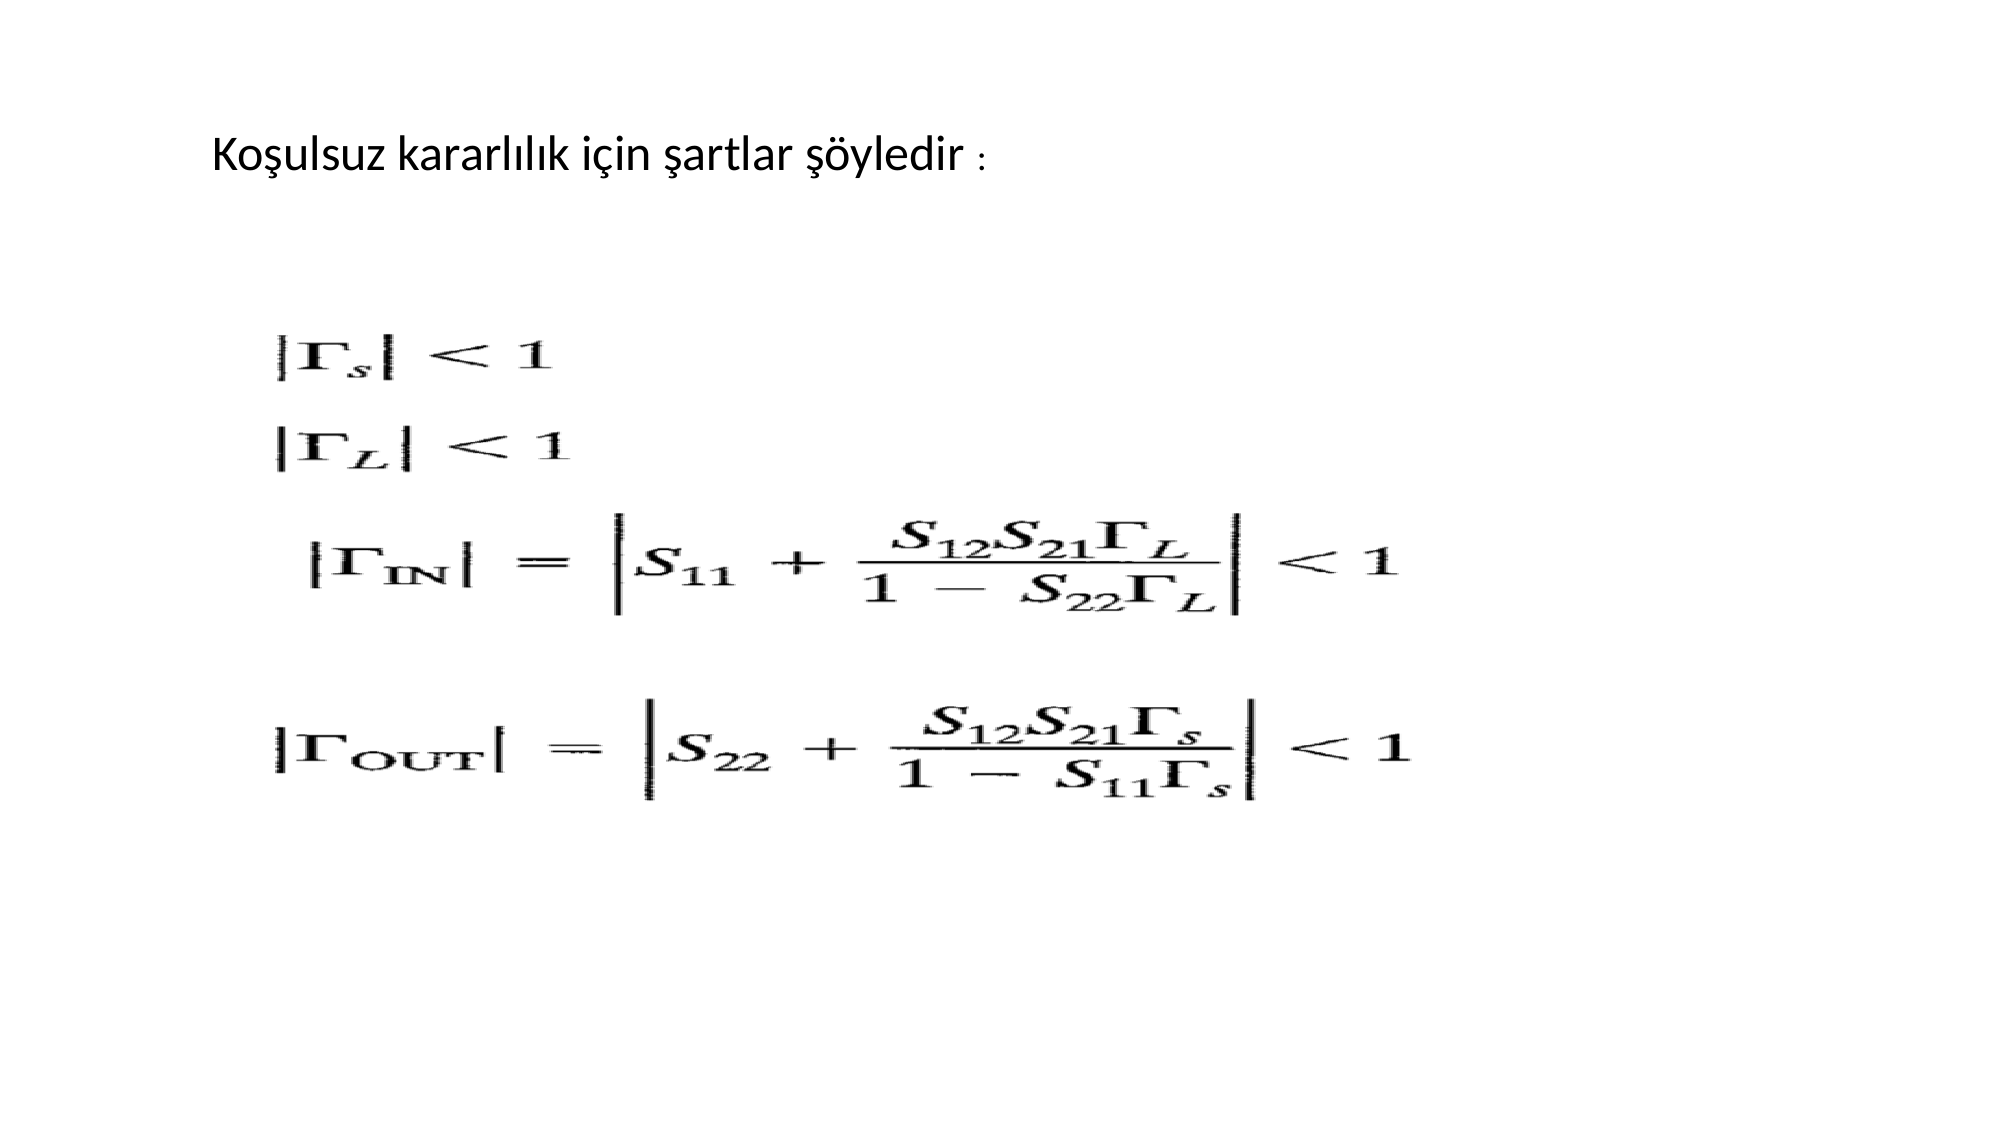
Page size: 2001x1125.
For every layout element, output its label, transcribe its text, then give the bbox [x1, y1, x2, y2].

text_box Koşulsuz kararlılık için şartlar şöyledir : [197, 113, 1002, 188]
picture [174, 317, 1562, 808]
